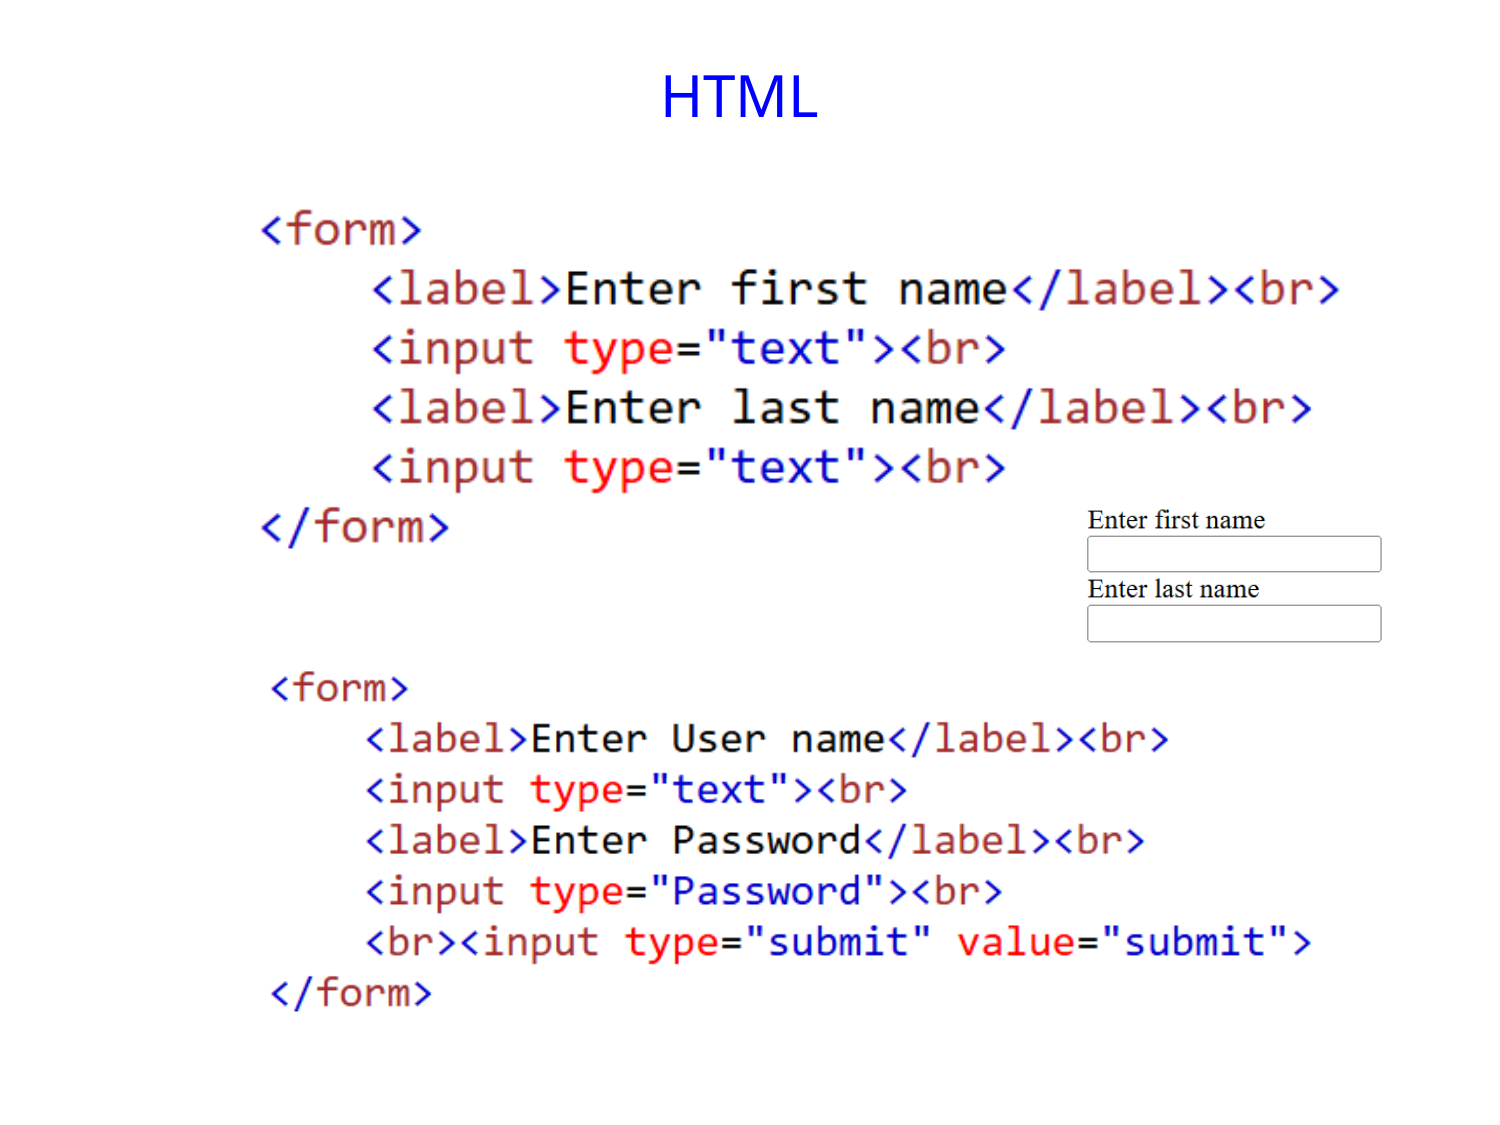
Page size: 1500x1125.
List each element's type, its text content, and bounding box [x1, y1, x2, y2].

title HTML [64, 0, 1415, 188]
picture [241, 192, 1391, 1024]
